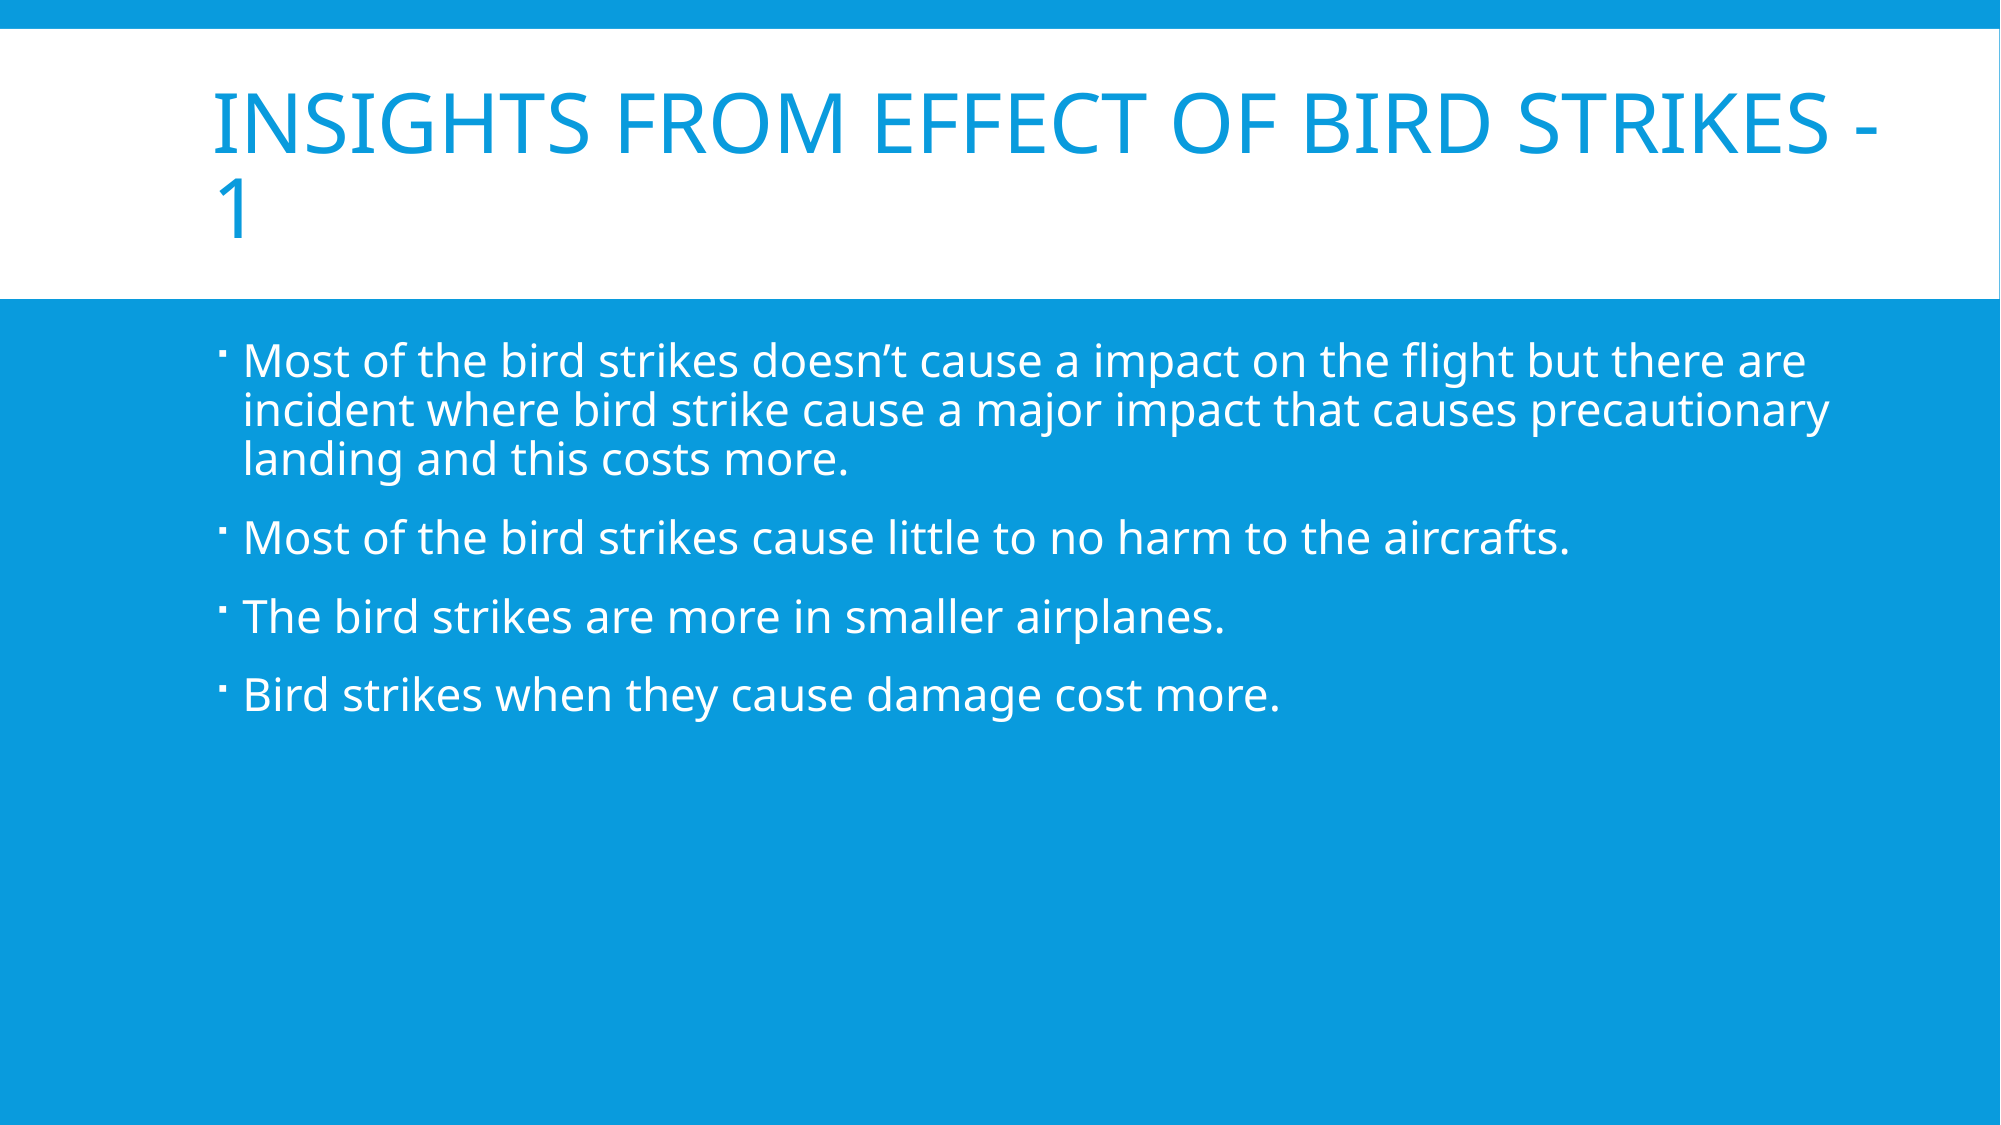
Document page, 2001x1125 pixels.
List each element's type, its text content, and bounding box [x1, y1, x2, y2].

title Insights from effect of bird strikes -1 [197, 46, 1931, 295]
list Most of the bird strikes doesn’t cause a impact on the flight but there are incident where bird strike cause a major impact that causes precautionary landing and this costs more. Most of the bird strikes cause little to no harm to the aircrafts. The bird strikes are more in smaller airplanes. Bird strikes when they cause damage cost more. [197, 329, 1931, 1020]
